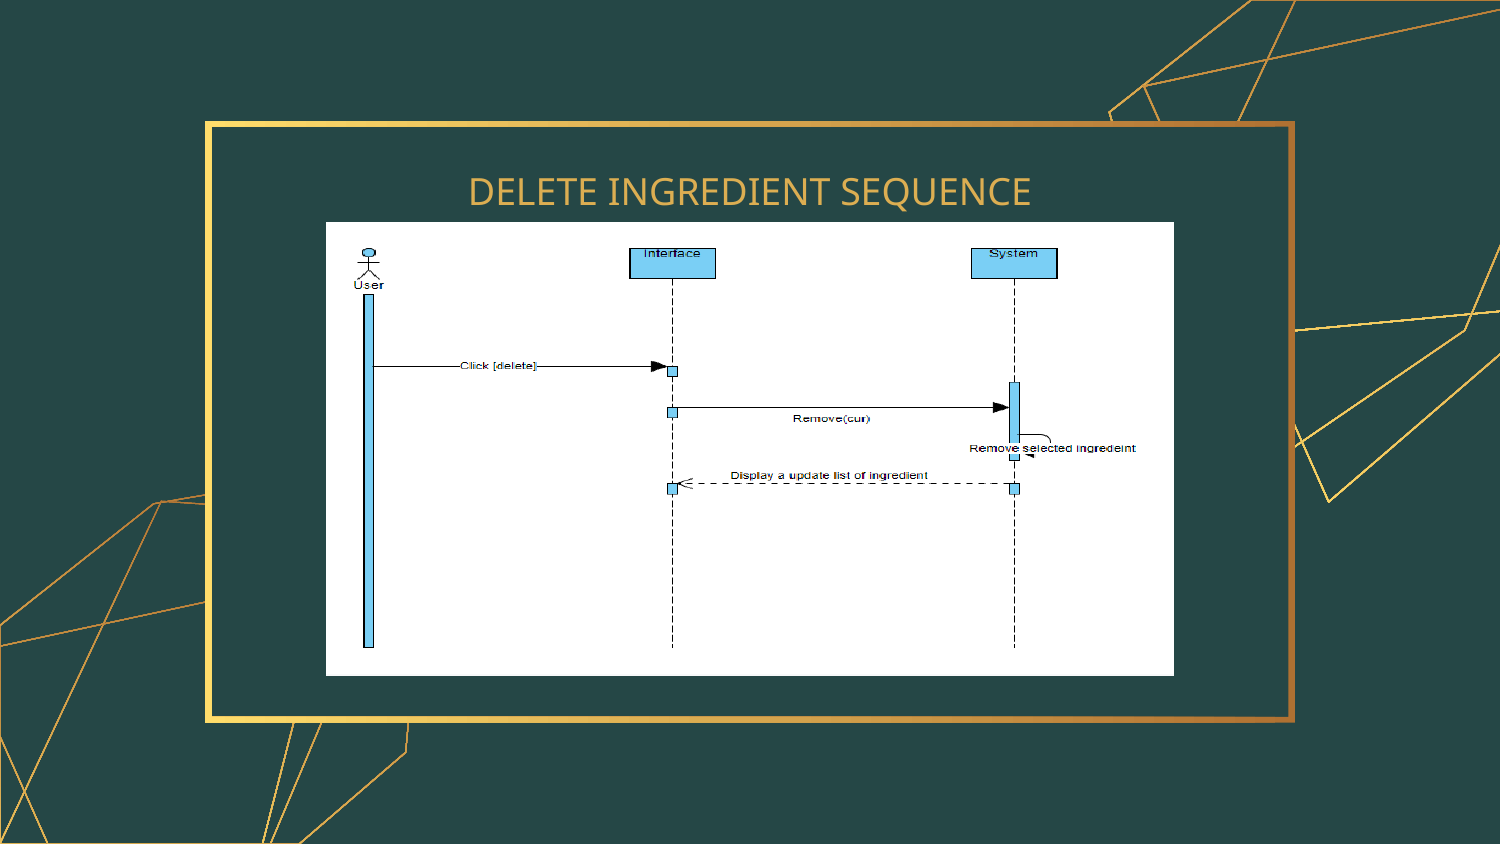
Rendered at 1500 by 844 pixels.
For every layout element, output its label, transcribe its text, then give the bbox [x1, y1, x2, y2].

title DELETE INGREDIENT SEQUENCE [445, 157, 1055, 220]
picture [326, 222, 1174, 677]
